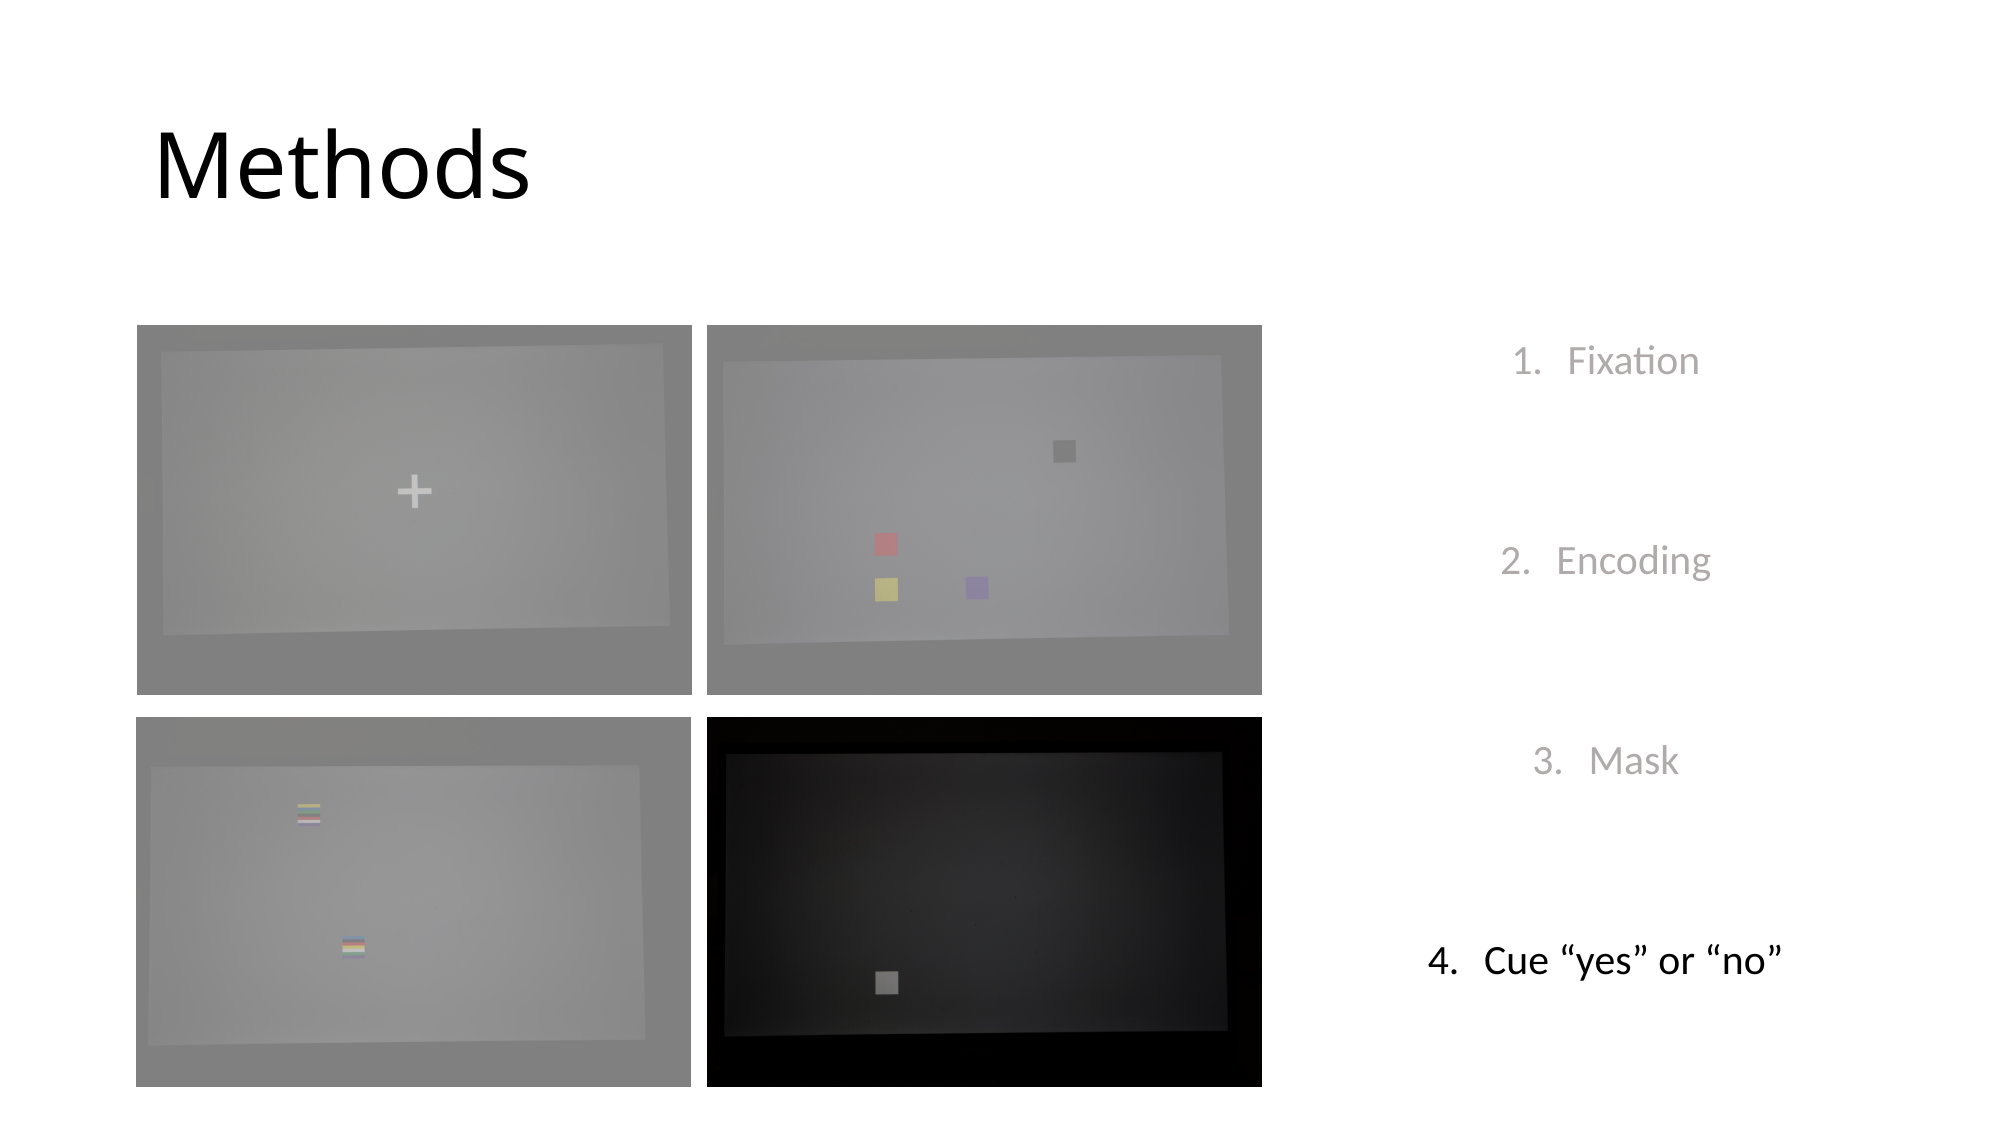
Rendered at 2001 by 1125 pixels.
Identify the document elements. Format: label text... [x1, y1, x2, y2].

picture [707, 717, 1262, 1088]
picture [707, 325, 1262, 695]
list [137, 325, 692, 695]
picture [136, 717, 691, 1088]
text_box Fixation Encoding Mask Cue “yes” or “no” [1276, 325, 1936, 1086]
title Methods [137, 59, 1863, 278]
